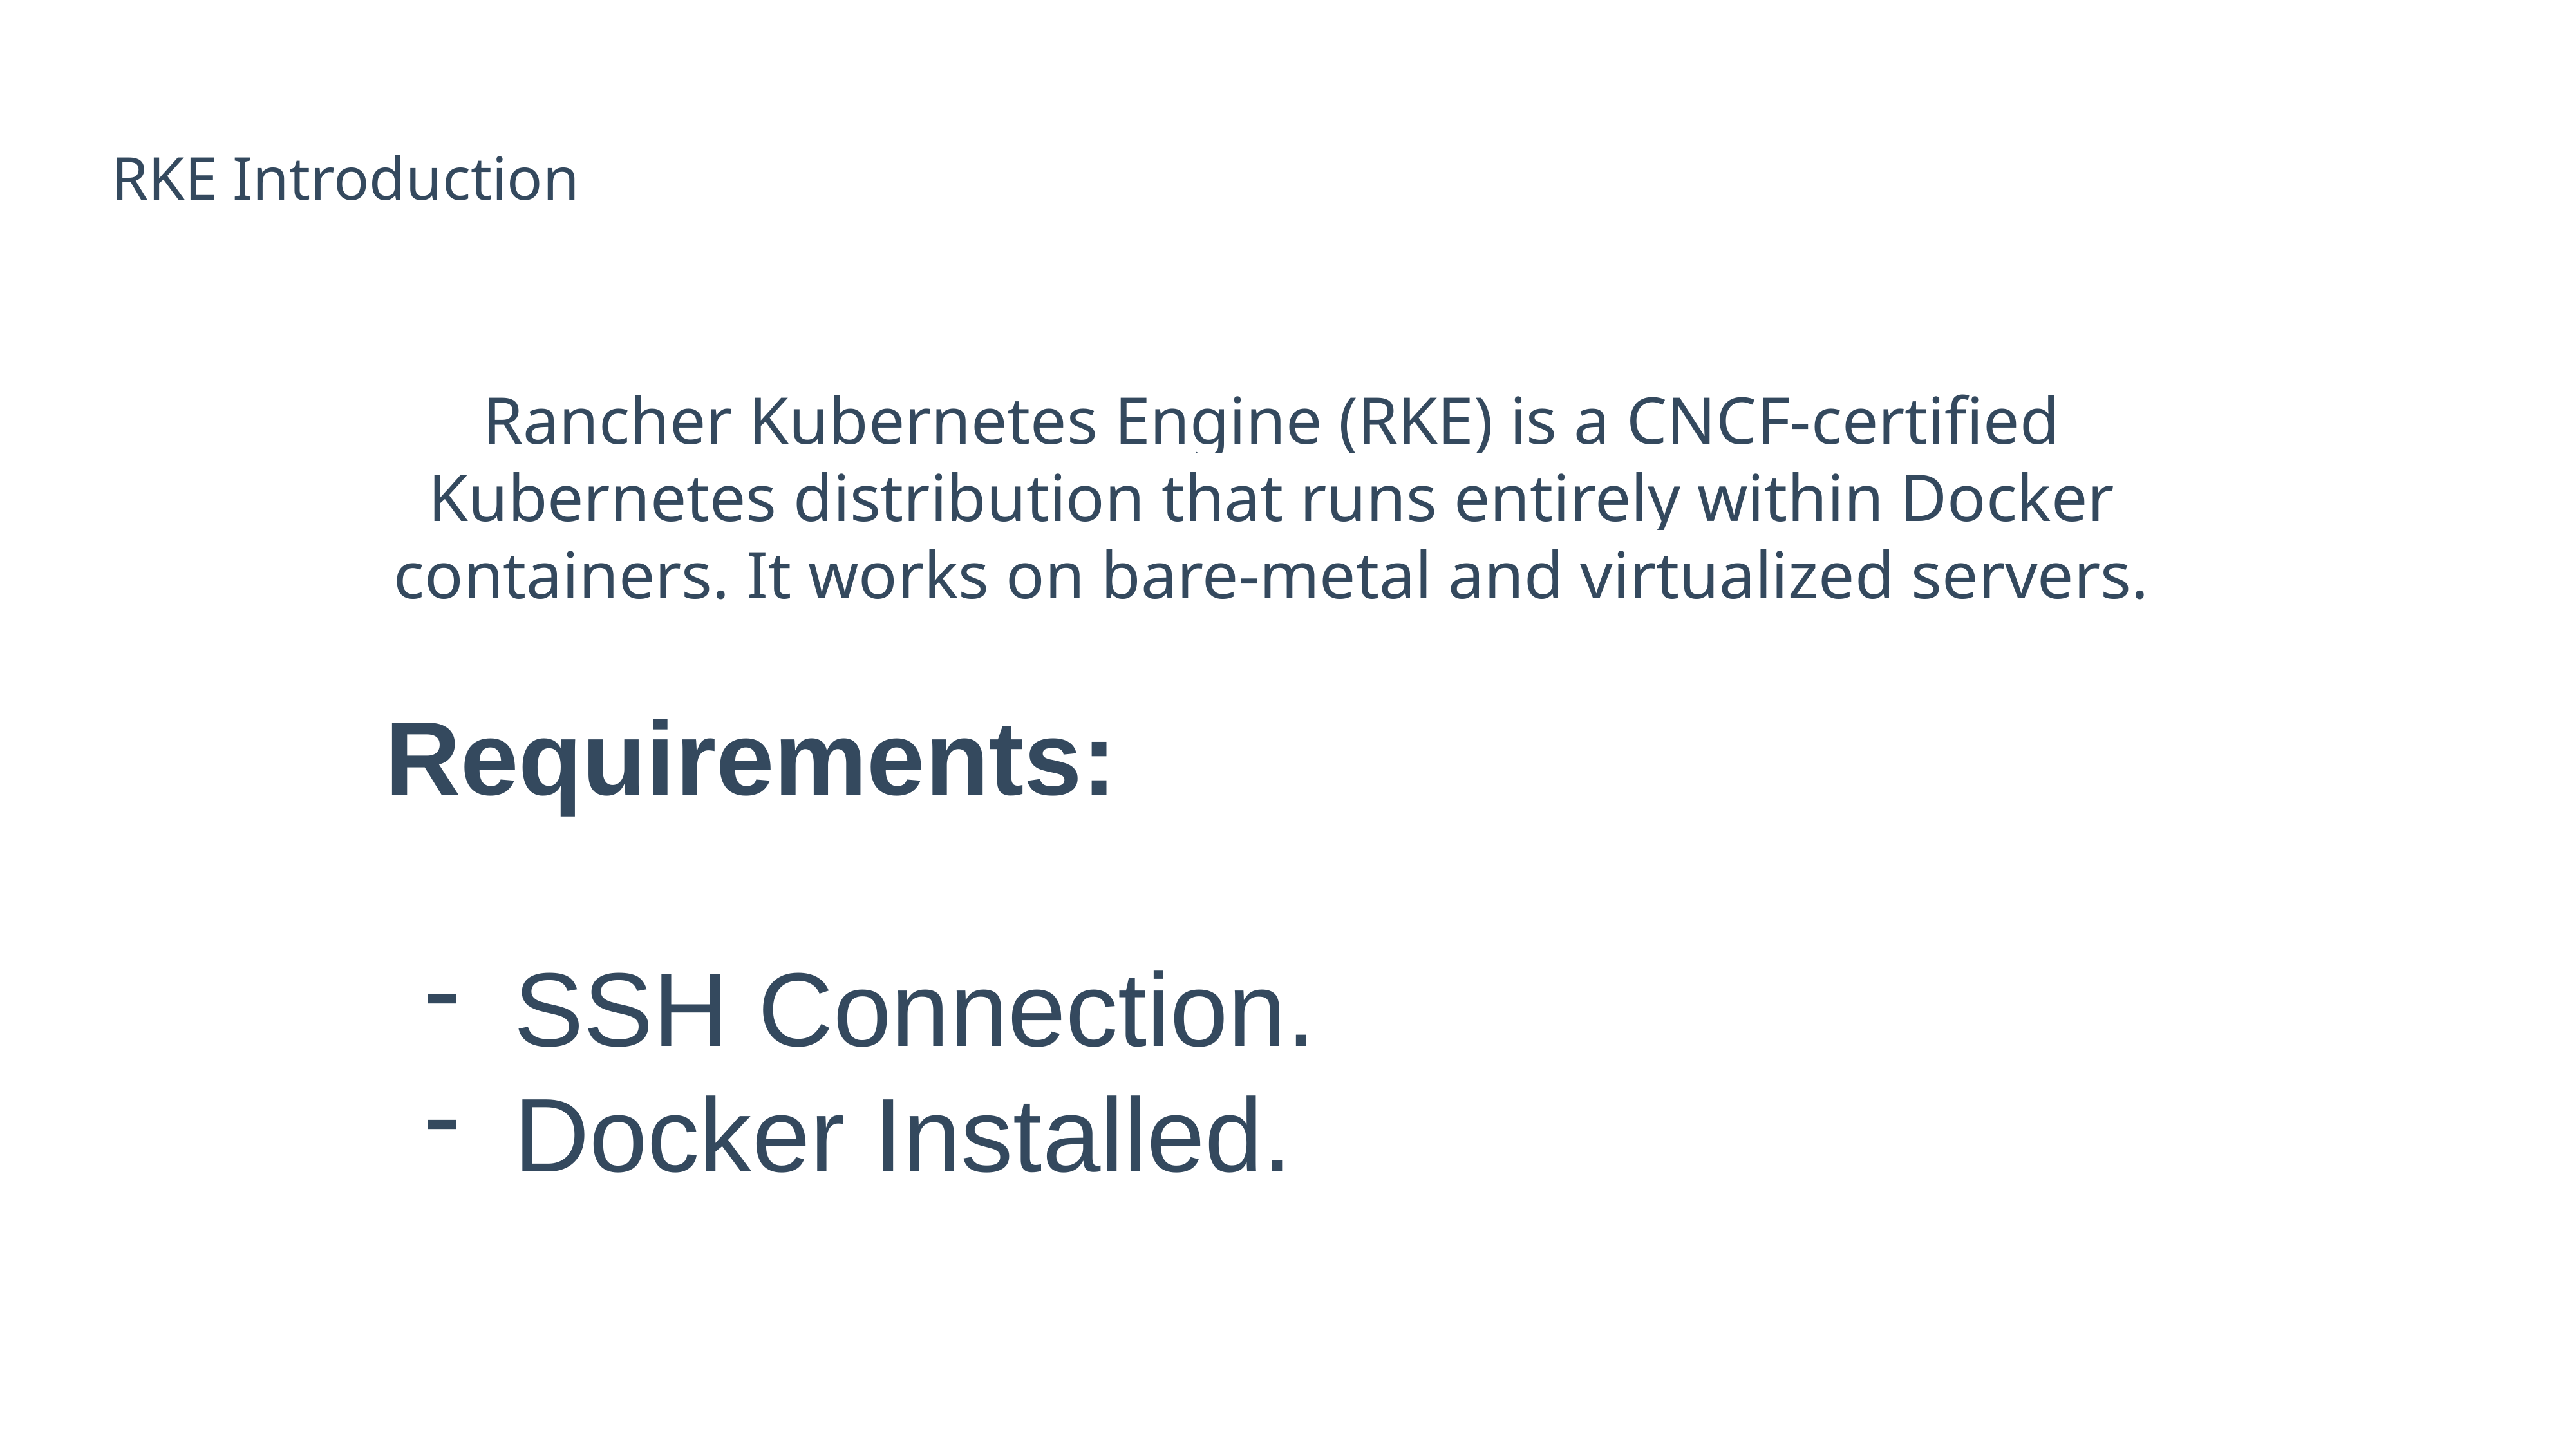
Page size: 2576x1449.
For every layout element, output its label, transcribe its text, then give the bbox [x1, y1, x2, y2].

title RKE Introduction [86, 123, 928, 285]
text_box Rancher Kubernetes Engine (RKE) is a CNCF-certified Kubernetes distribution that runs entirely within Docker containers. It works on bare-metal and virtualized servers. [46, 354, 2241, 743]
text_box Requirements: SSH Connection. Docker Installed. [359, 665, 1346, 959]
